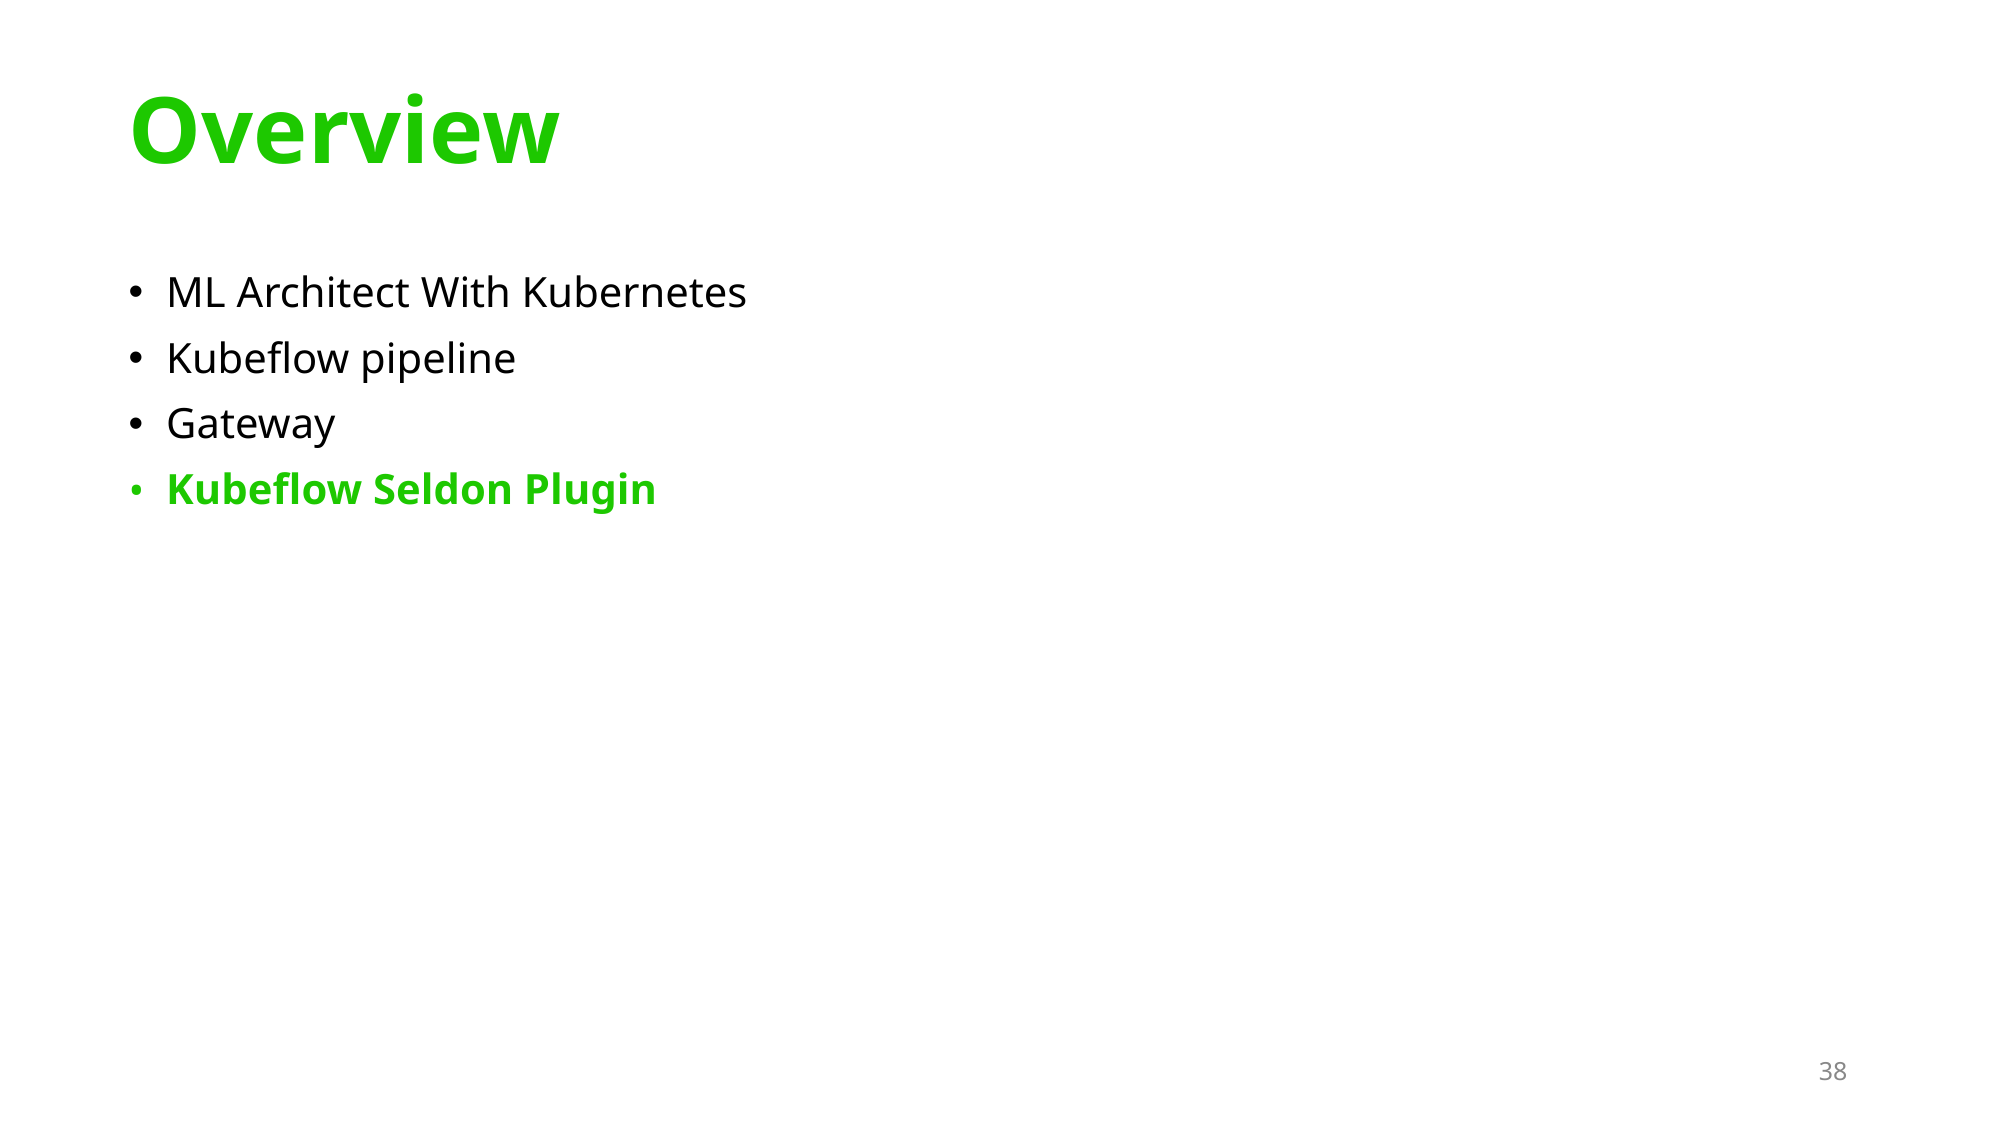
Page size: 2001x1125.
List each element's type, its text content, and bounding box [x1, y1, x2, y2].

list ML Architect With Kubernetes Kubeflow pipeline Gateway Kubeflow Seldon Plugin [113, 263, 1839, 1034]
slide_number ‹#› [1412, 1042, 1863, 1103]
title Overview [113, 25, 1839, 243]
